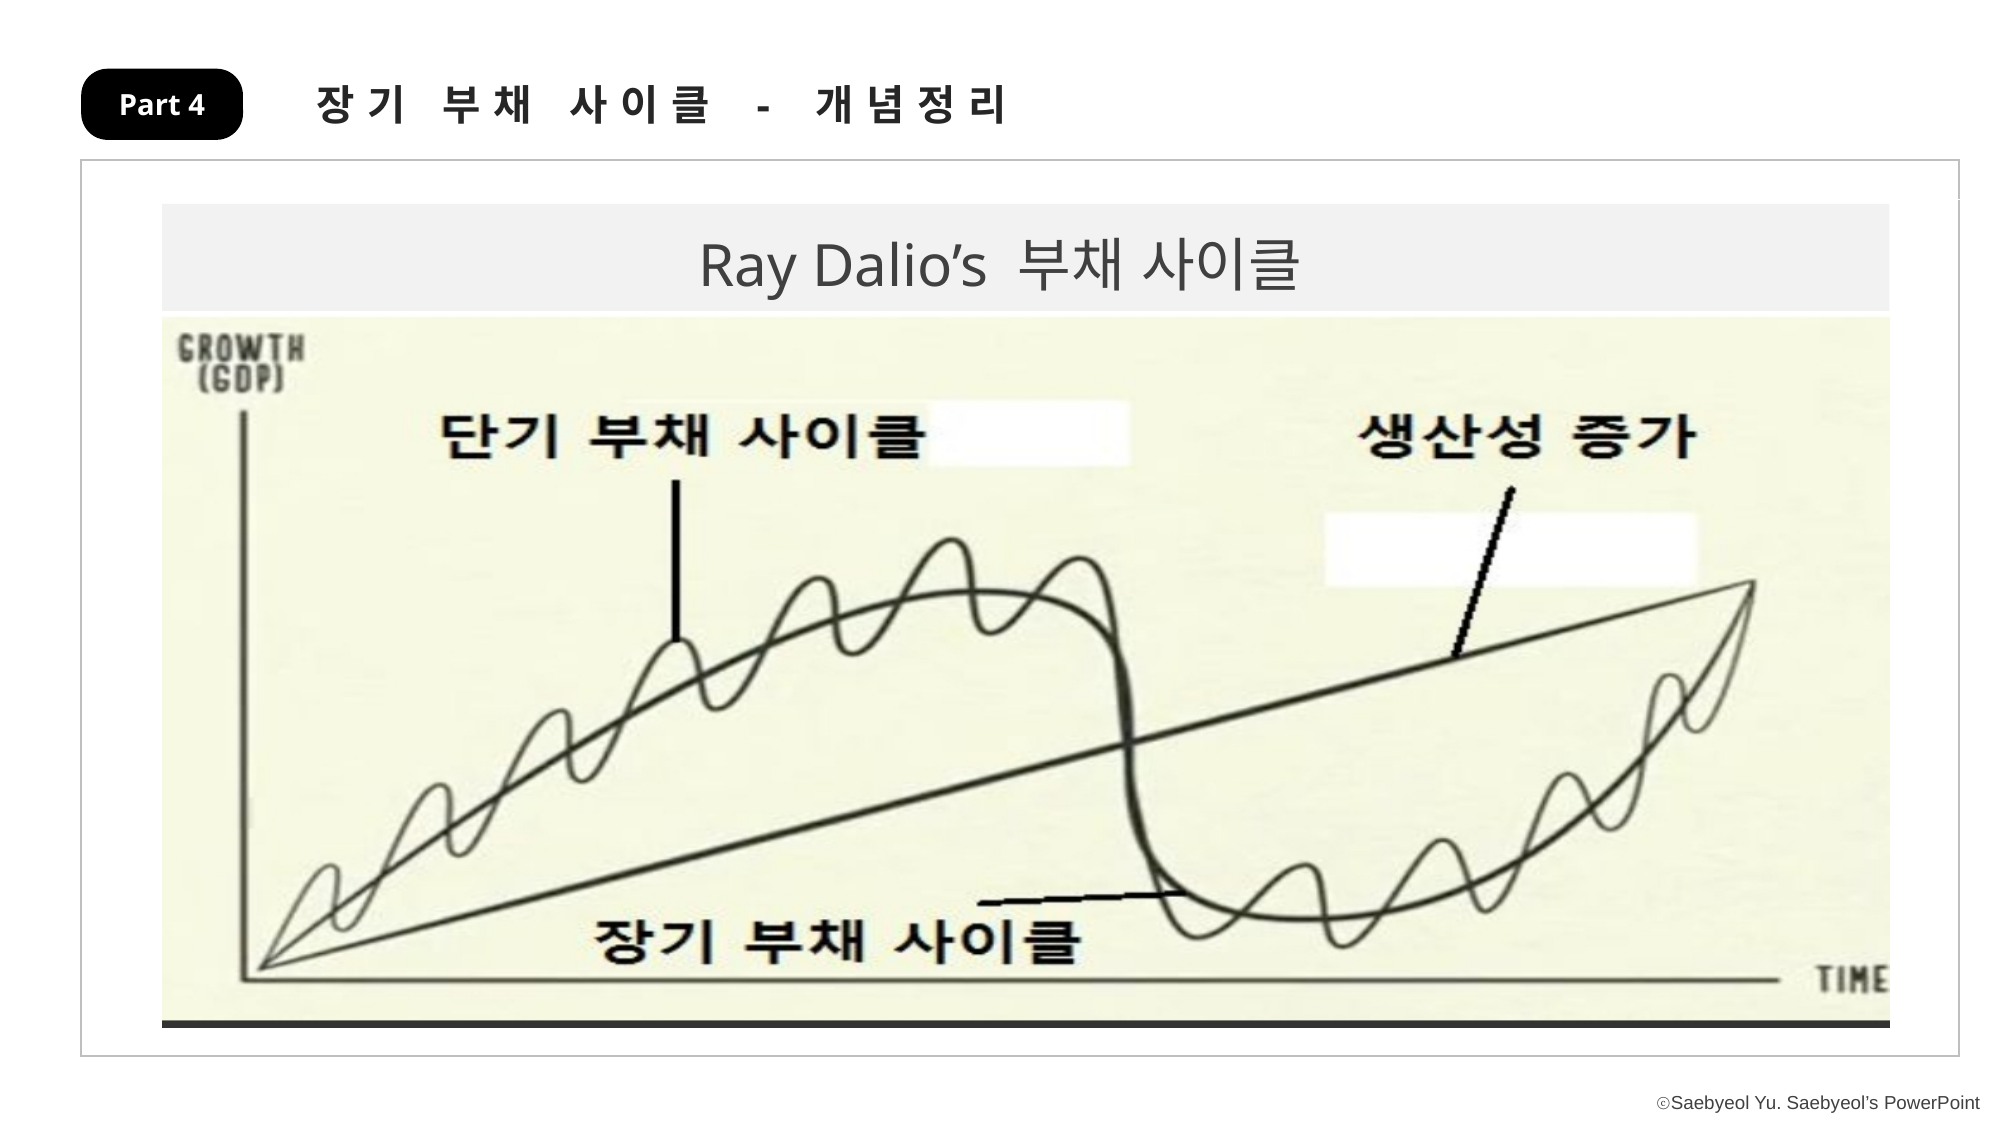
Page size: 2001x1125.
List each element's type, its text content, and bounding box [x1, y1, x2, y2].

picture [162, 311, 1890, 1028]
text_box [80, 67, 245, 141]
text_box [81, 160, 1959, 1057]
text_box 장기 부채 사이클 - 개념정리 [301, 71, 1023, 137]
text_box Part 4 [104, 79, 221, 129]
